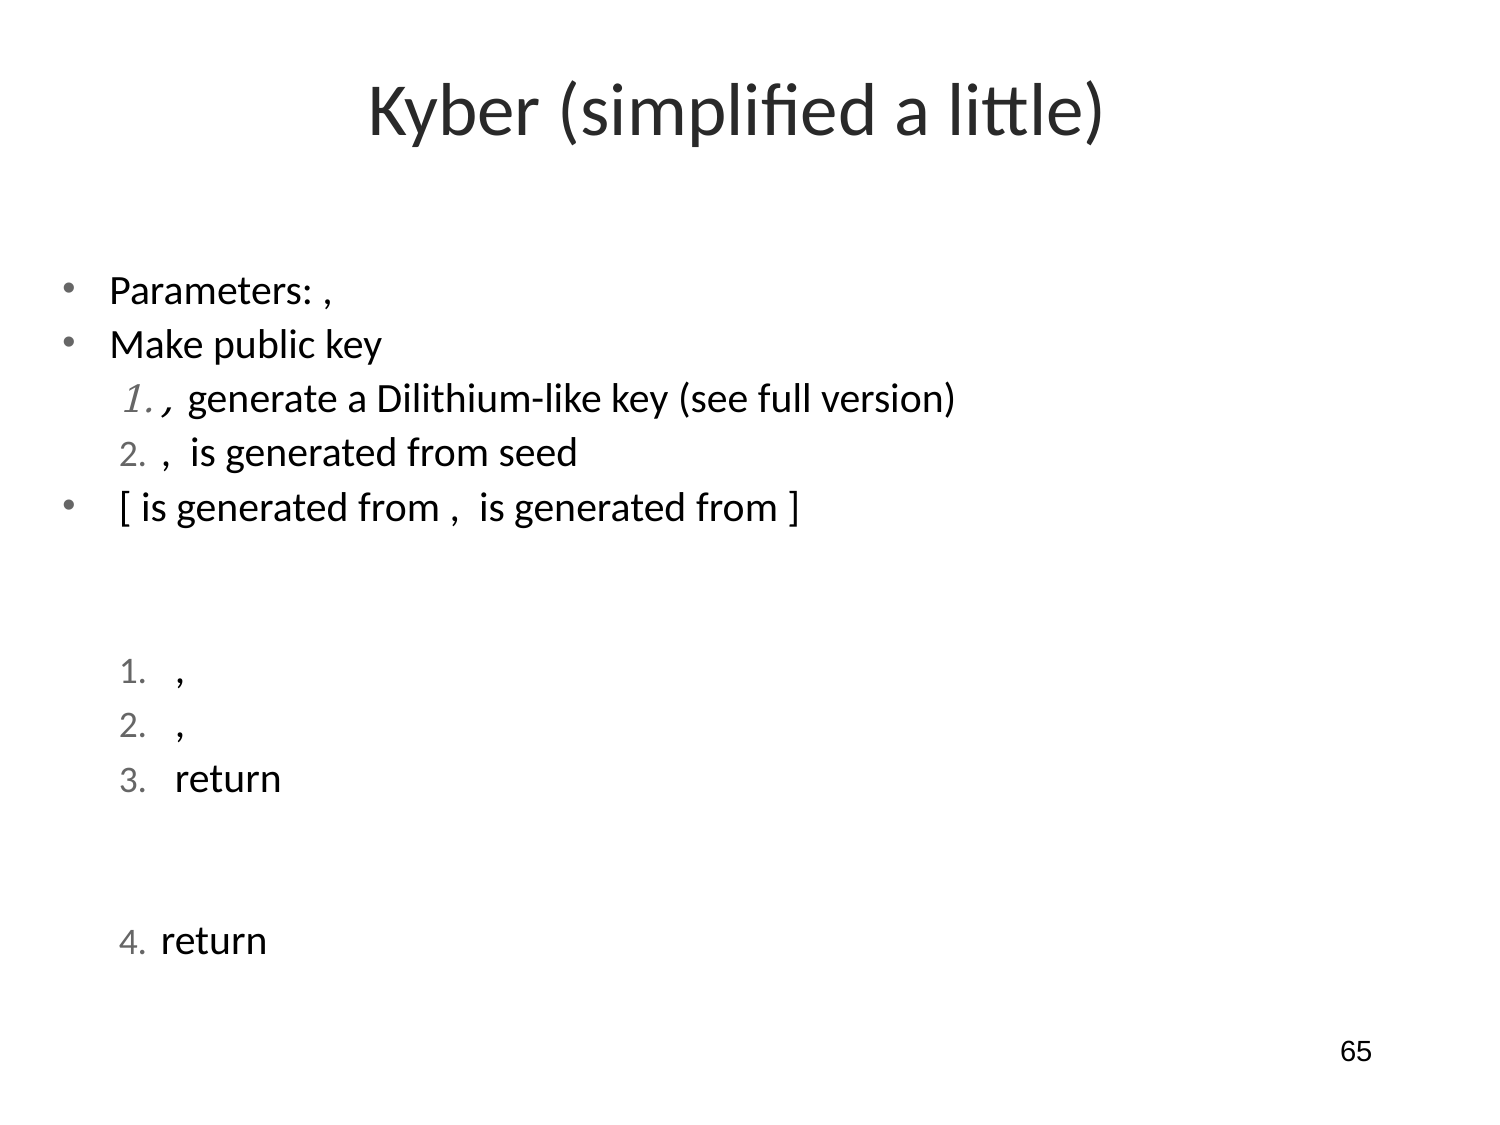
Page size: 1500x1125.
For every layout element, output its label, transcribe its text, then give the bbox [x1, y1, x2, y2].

slide_number 65 [1074, 1024, 1388, 1101]
text_box Kyber (simplified a little) [212, 62, 1264, 161]
